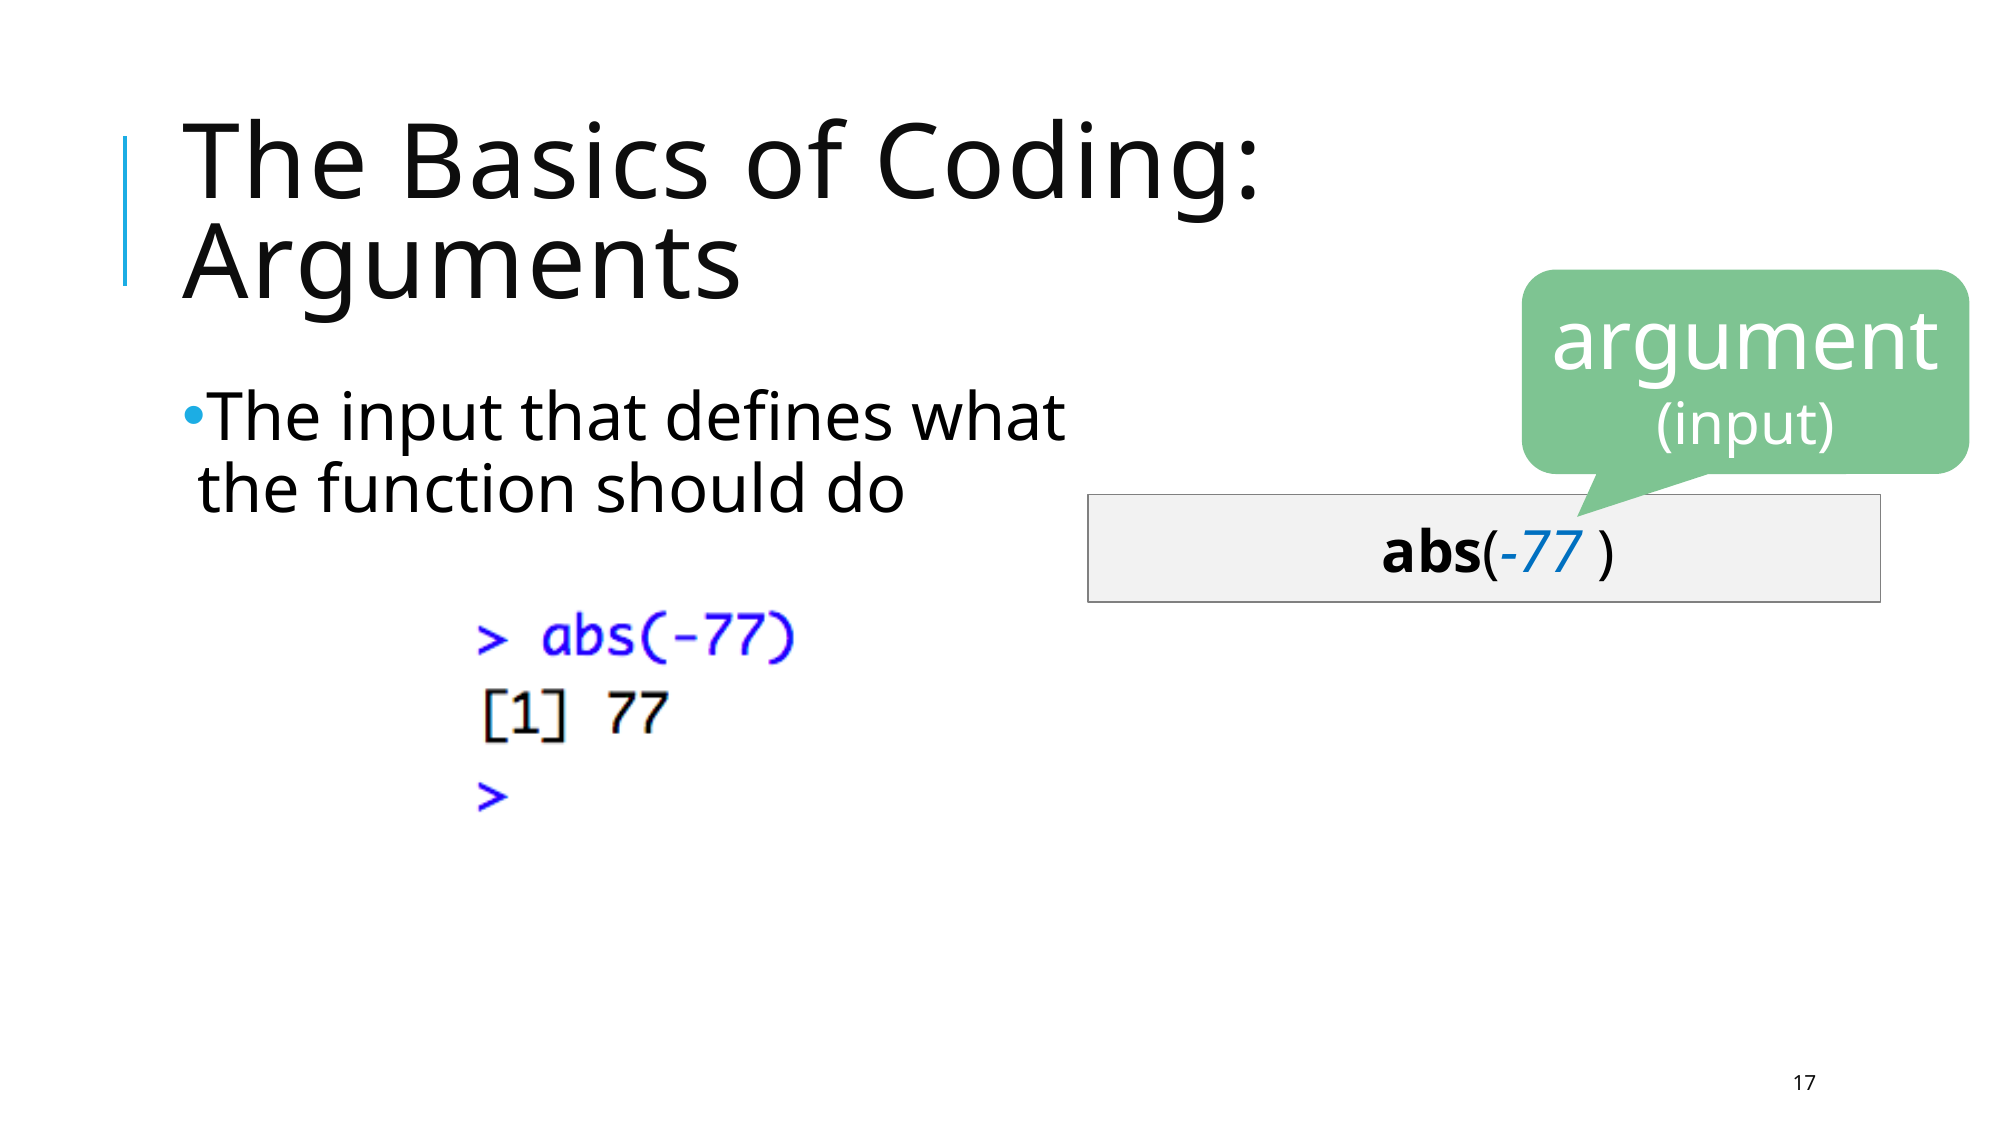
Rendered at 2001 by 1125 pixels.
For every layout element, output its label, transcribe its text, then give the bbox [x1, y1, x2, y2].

picture [454, 601, 835, 857]
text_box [1087, 494, 1881, 603]
title The Basics of Coding: Arguments [168, 96, 1763, 342]
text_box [1521, 231, 1970, 510]
slide_number 17 [1777, 1061, 1938, 1107]
text_box The input that defines what the function should do [168, 374, 1097, 1035]
